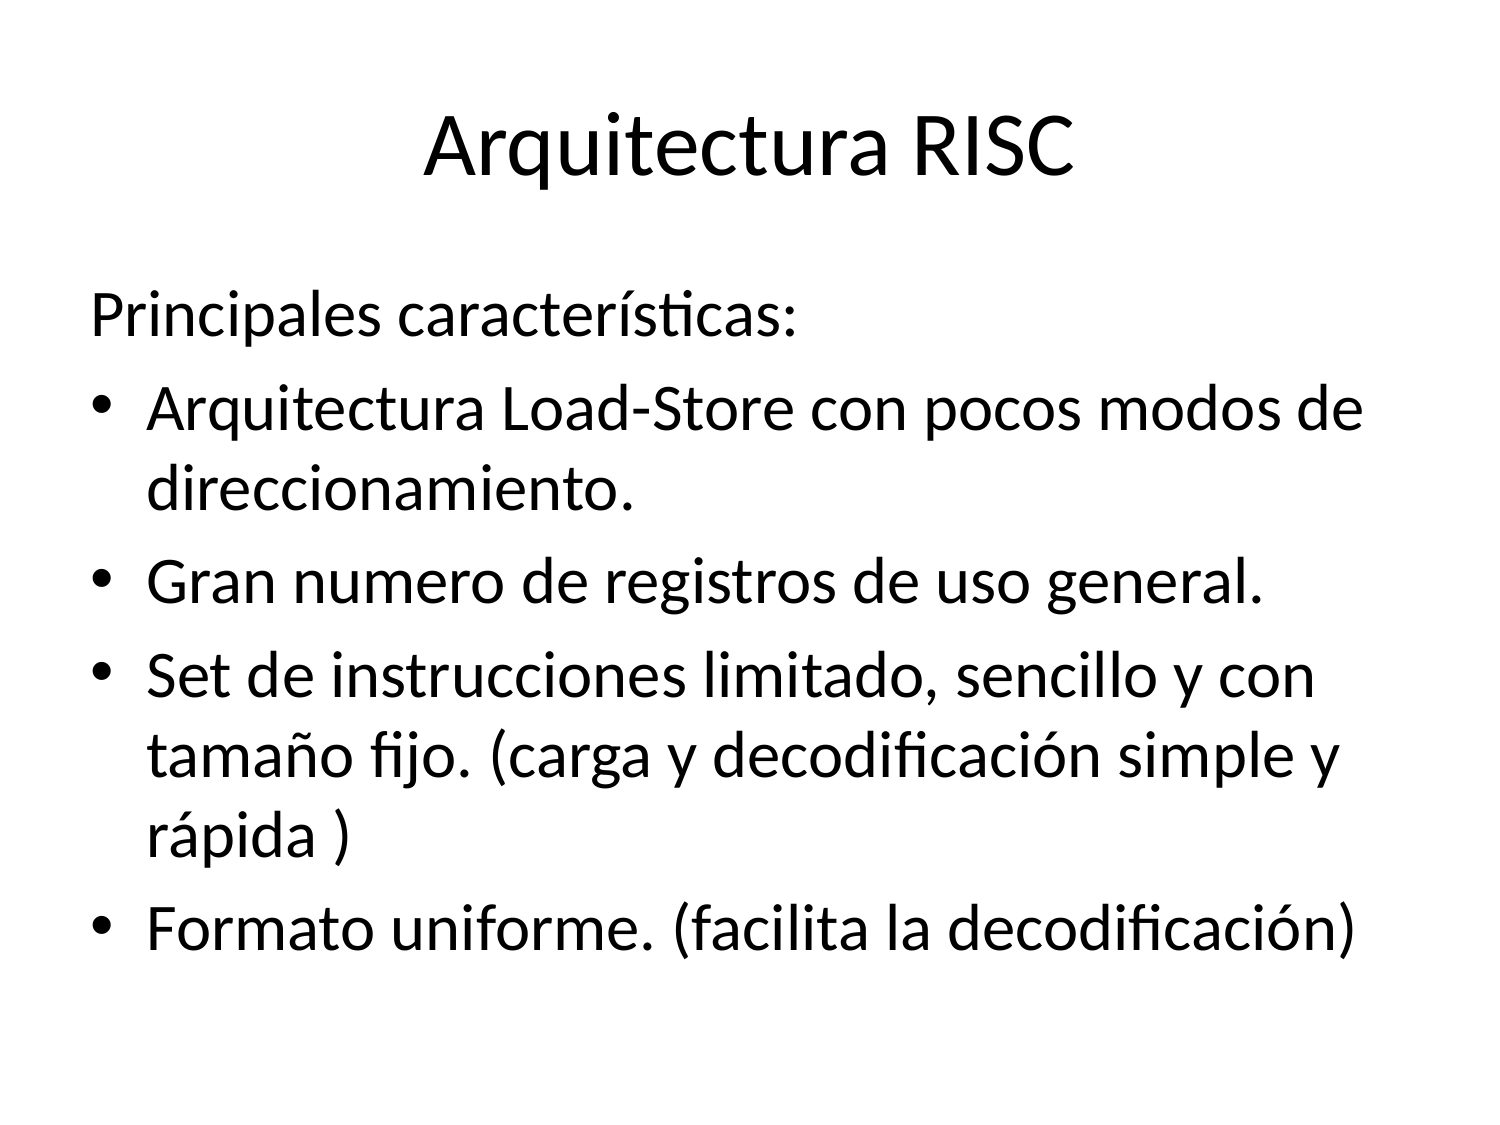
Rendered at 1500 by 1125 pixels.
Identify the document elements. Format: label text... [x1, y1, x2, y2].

title Arquitectura RISC [75, 45, 1425, 233]
list Principales características: Arquitectura Load-Store con pocos modos de direccionamiento. Gran numero de registros de uso general. Set de instrucciones limitado, sencillo y con tamaño fijo. (carga y decodificación simple y rápida ) Formato uniforme. (facilita la decodificación) [75, 262, 1425, 1005]
